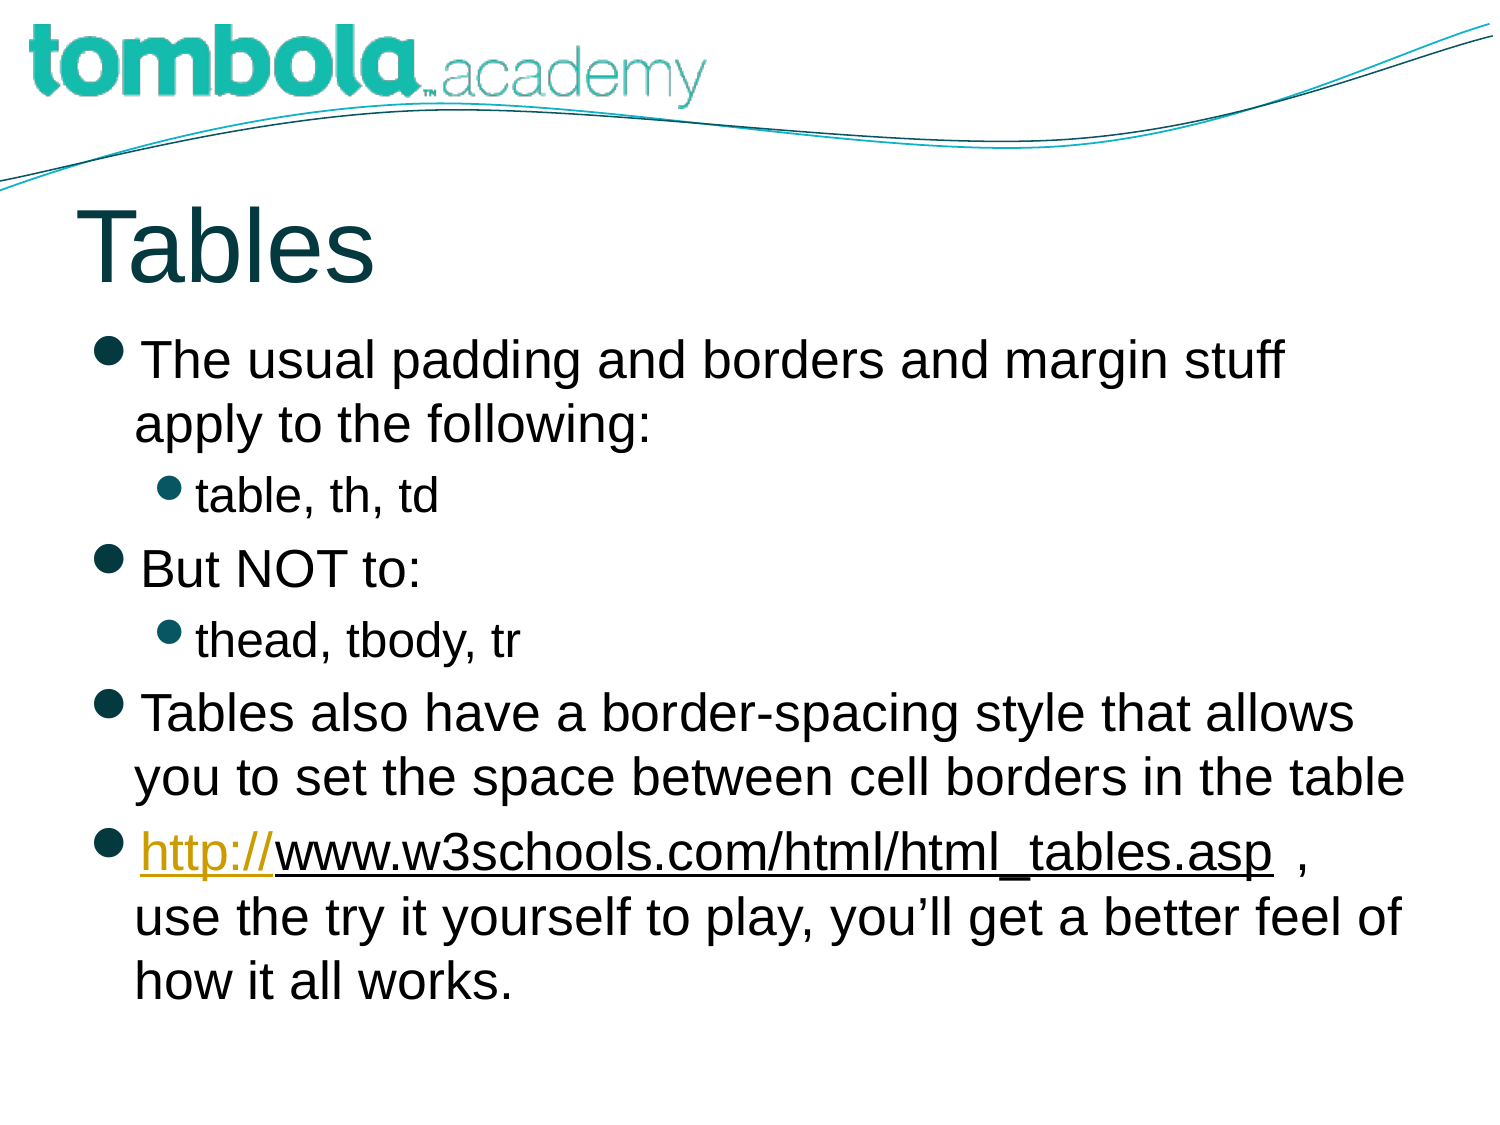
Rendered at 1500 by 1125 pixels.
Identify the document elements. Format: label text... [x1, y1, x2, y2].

picture [29, 24, 707, 109]
title Tables [75, 115, 1425, 303]
list The usual padding and borders and margin stuff apply to the following: table, th, td But NOT to: thead, tbody, tr Tables also have a border-spacing style that allows you to set the space between cell borders in the table http://www.w3schools.com/html/html_tables.asp , use the try it yourself to play, you’ll get a better feel of how it all works. [75, 317, 1425, 1038]
